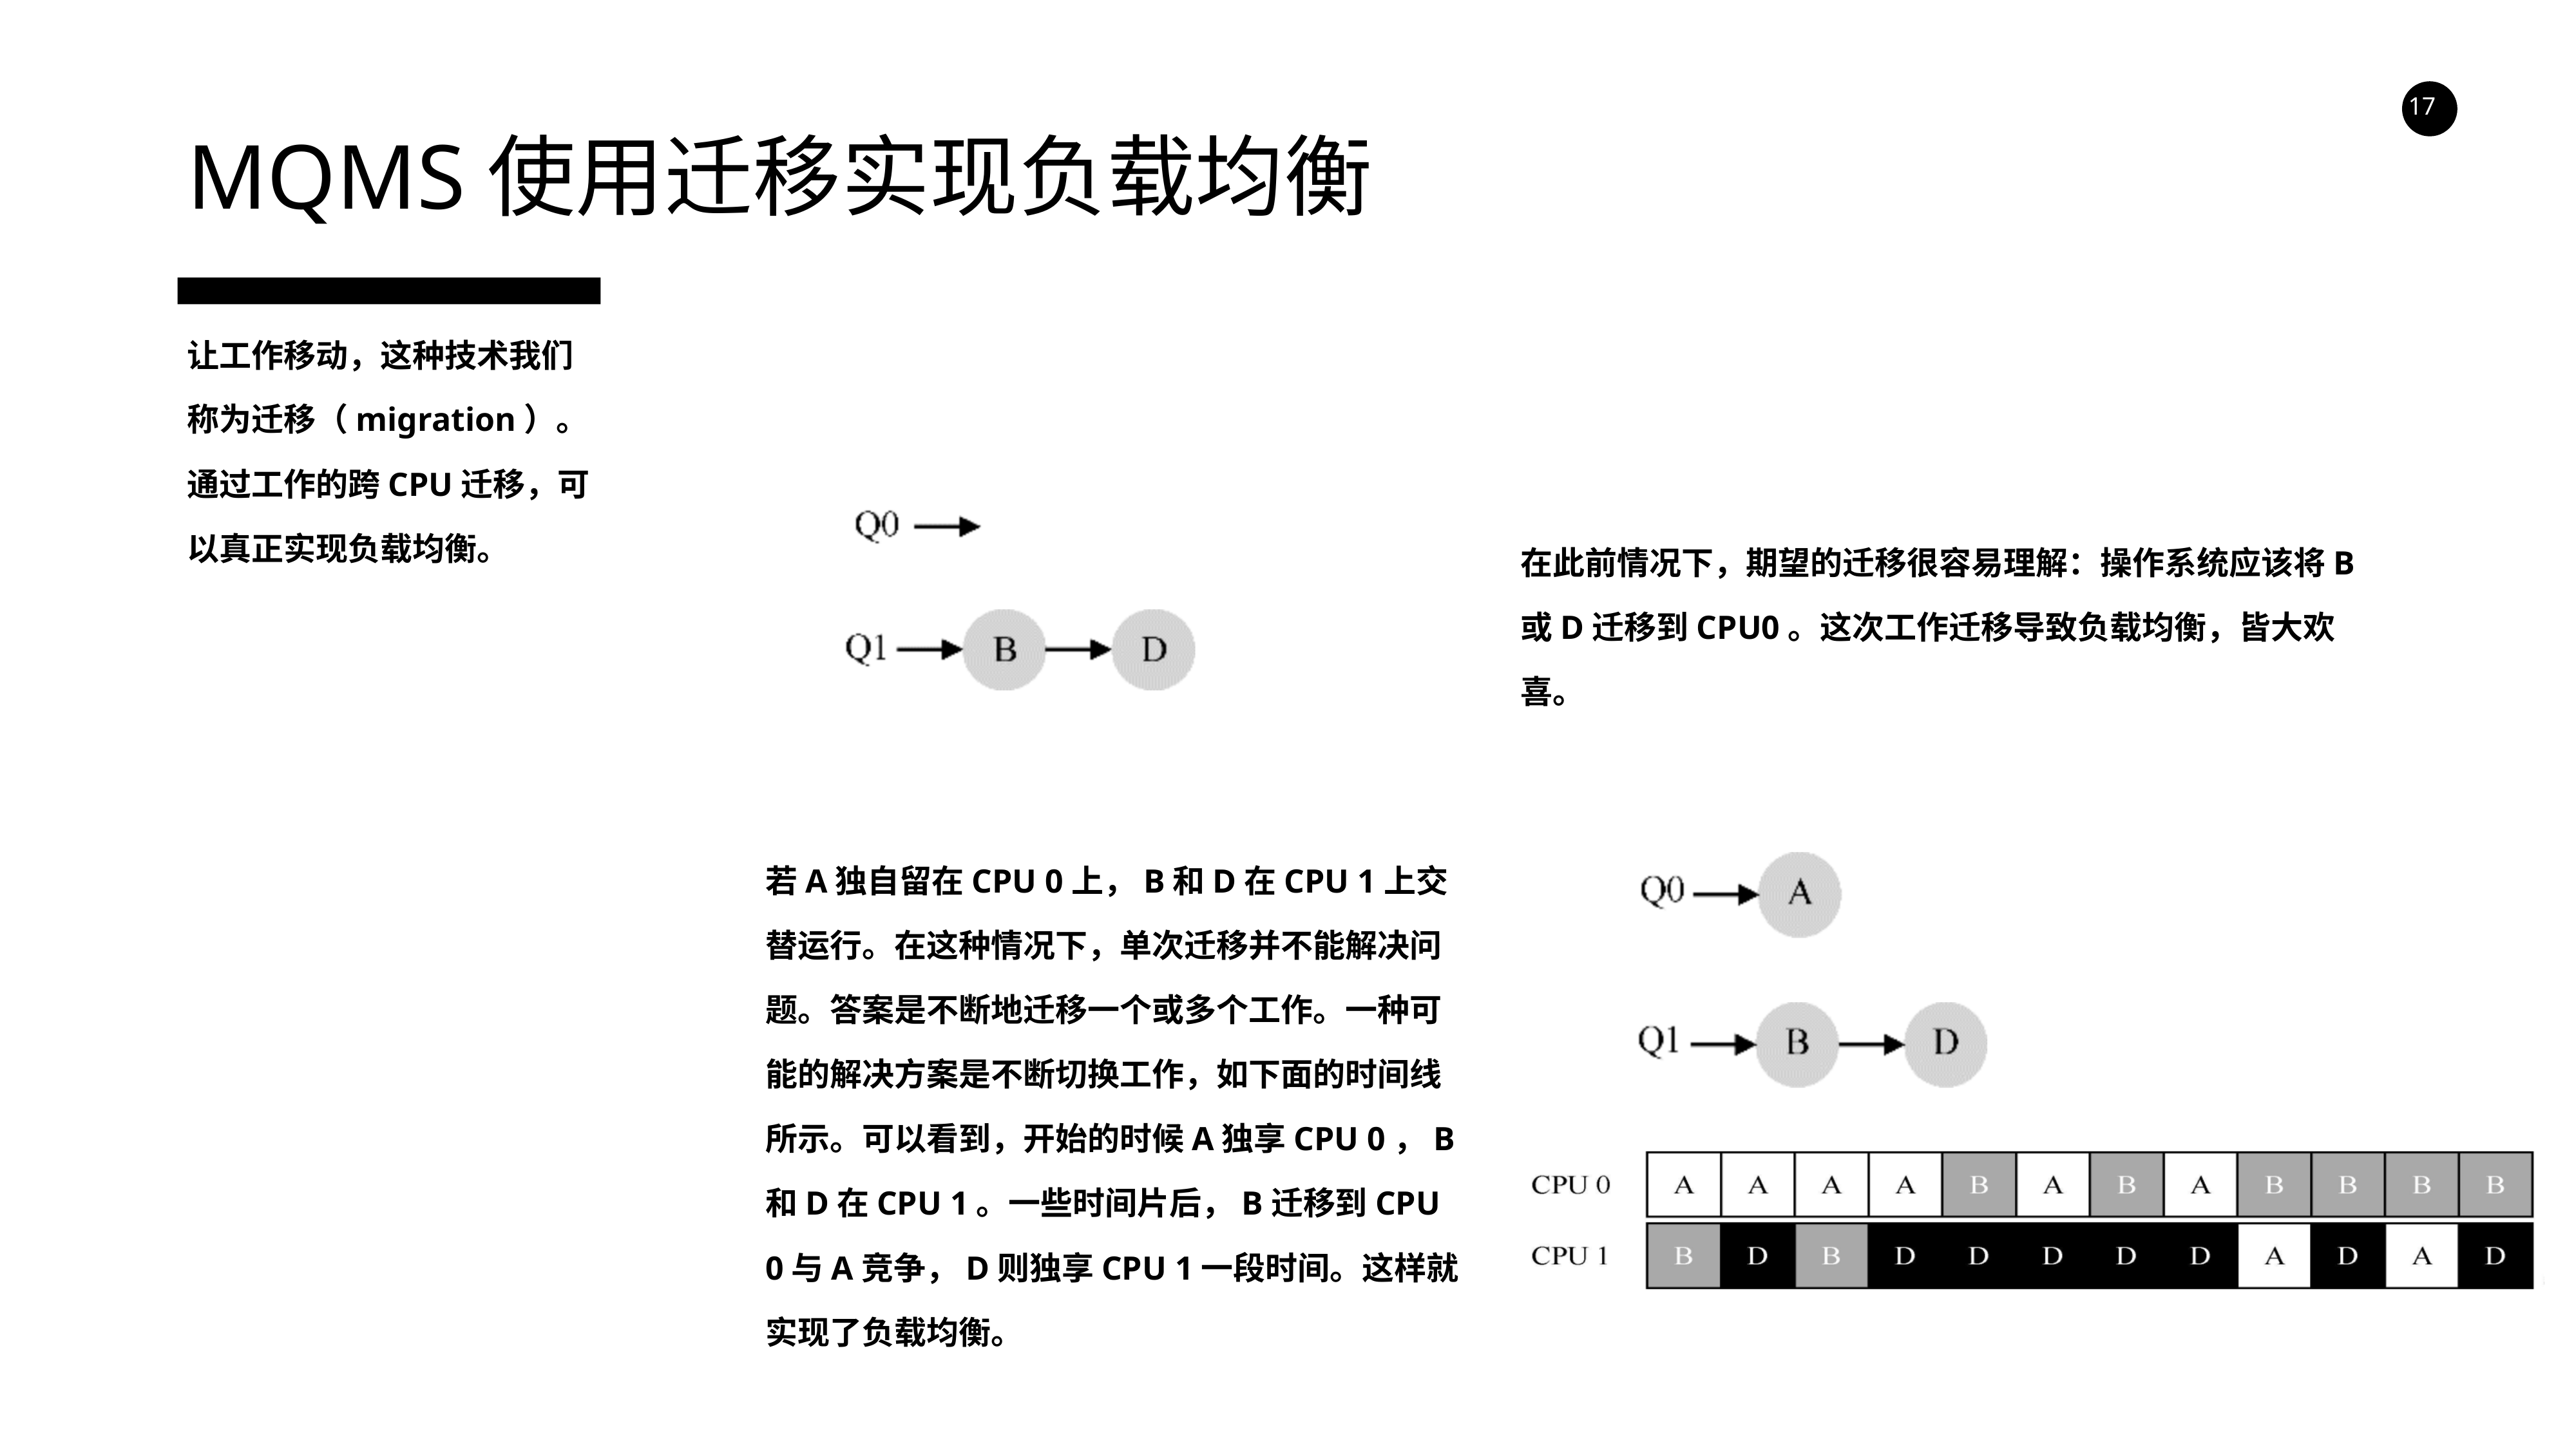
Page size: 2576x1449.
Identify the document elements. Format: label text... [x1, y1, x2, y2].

picture [1511, 1127, 2544, 1306]
picture [1588, 985, 2025, 1100]
picture [1588, 829, 1899, 958]
picture [817, 590, 1212, 699]
text_box 让工作移动，这种技术我们称为迁移（migration）。通过工作的跨CPU迁移，可以真正实现负载均衡。 [177, 304, 601, 508]
text_box [177, 277, 601, 304]
text_box MQMS使用迁移实现负载均衡 [177, 115, 1453, 233]
text_box 若A独自留在CPU 0上，B和D在CPU 1上交替运行。在这种情况下，单次迁移并不能解决问题。答案是不断地迁移一个或多个工作。一种可能的解决方案是不断切换工作，如下面的时间线所示。可以看到，开始的时候A独享CPU 0，B和D在CPU 1。一些时间片后，B迁移到CPU 0与A竞争，D则独享CPU 1一段时间。这样就实现了负载均衡。 [756, 829, 1471, 1228]
picture [817, 476, 1123, 576]
text_box 在此前情况下，期望的迁移很容易理解：操作系统应该将B或D迁移到CPU0。这次工作迁移导致负载均衡，皆大欢喜。 [1511, 511, 2385, 661]
